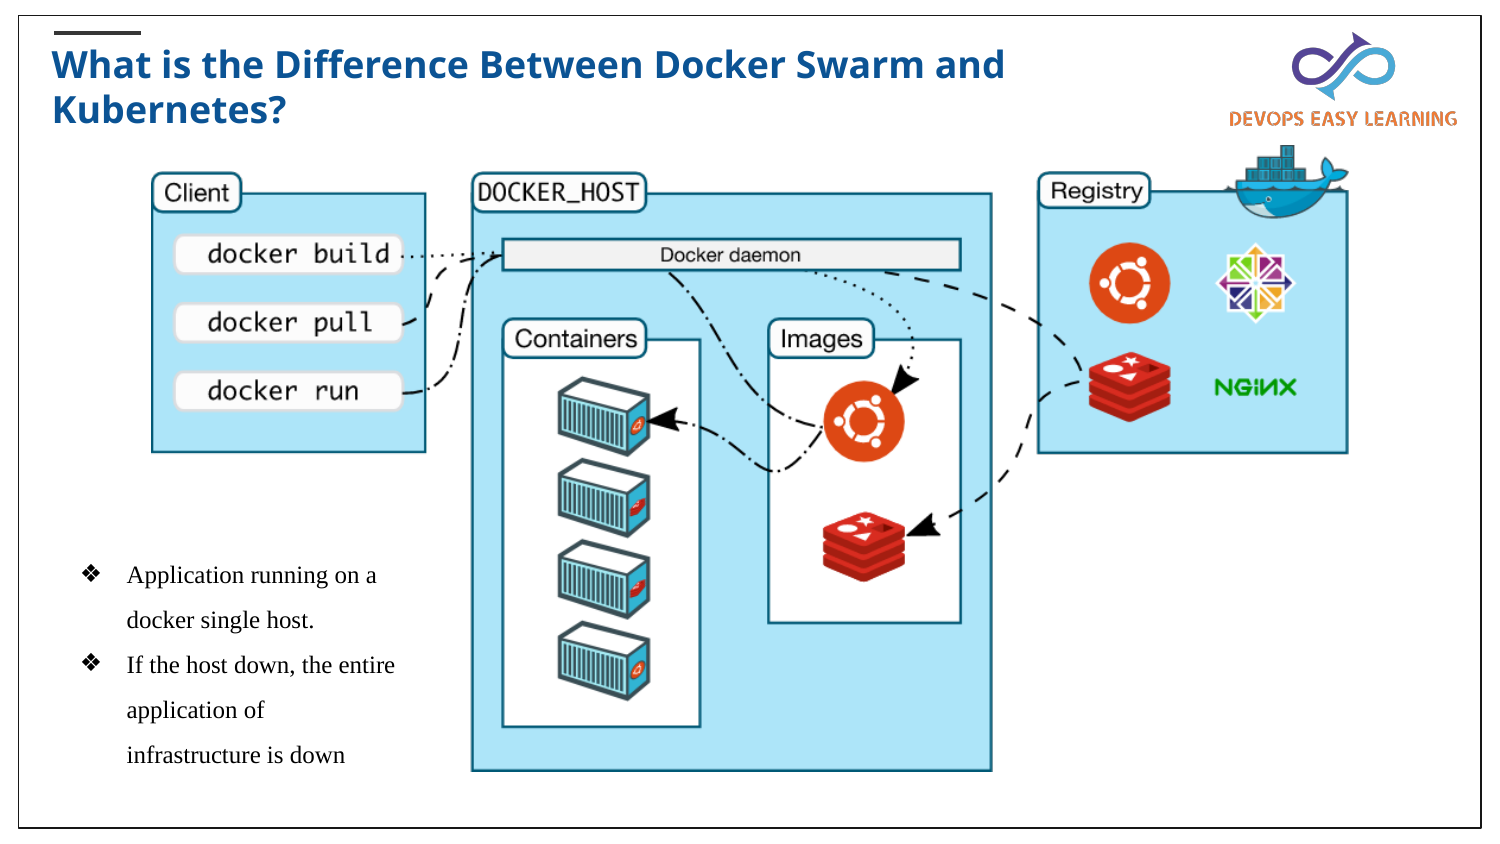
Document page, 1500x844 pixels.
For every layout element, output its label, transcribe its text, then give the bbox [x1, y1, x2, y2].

picture [154, 195, 424, 451]
text_box What is the Difference Between Docker Swarm and Kubernetes? [36, 33, 1214, 139]
text_box Application running on a docker single host. If the host down, the entire application of infrastructure is down [36, 528, 416, 784]
picture [154, 175, 239, 210]
text_box [18, 15, 1482, 829]
picture [151, 21, 1469, 772]
